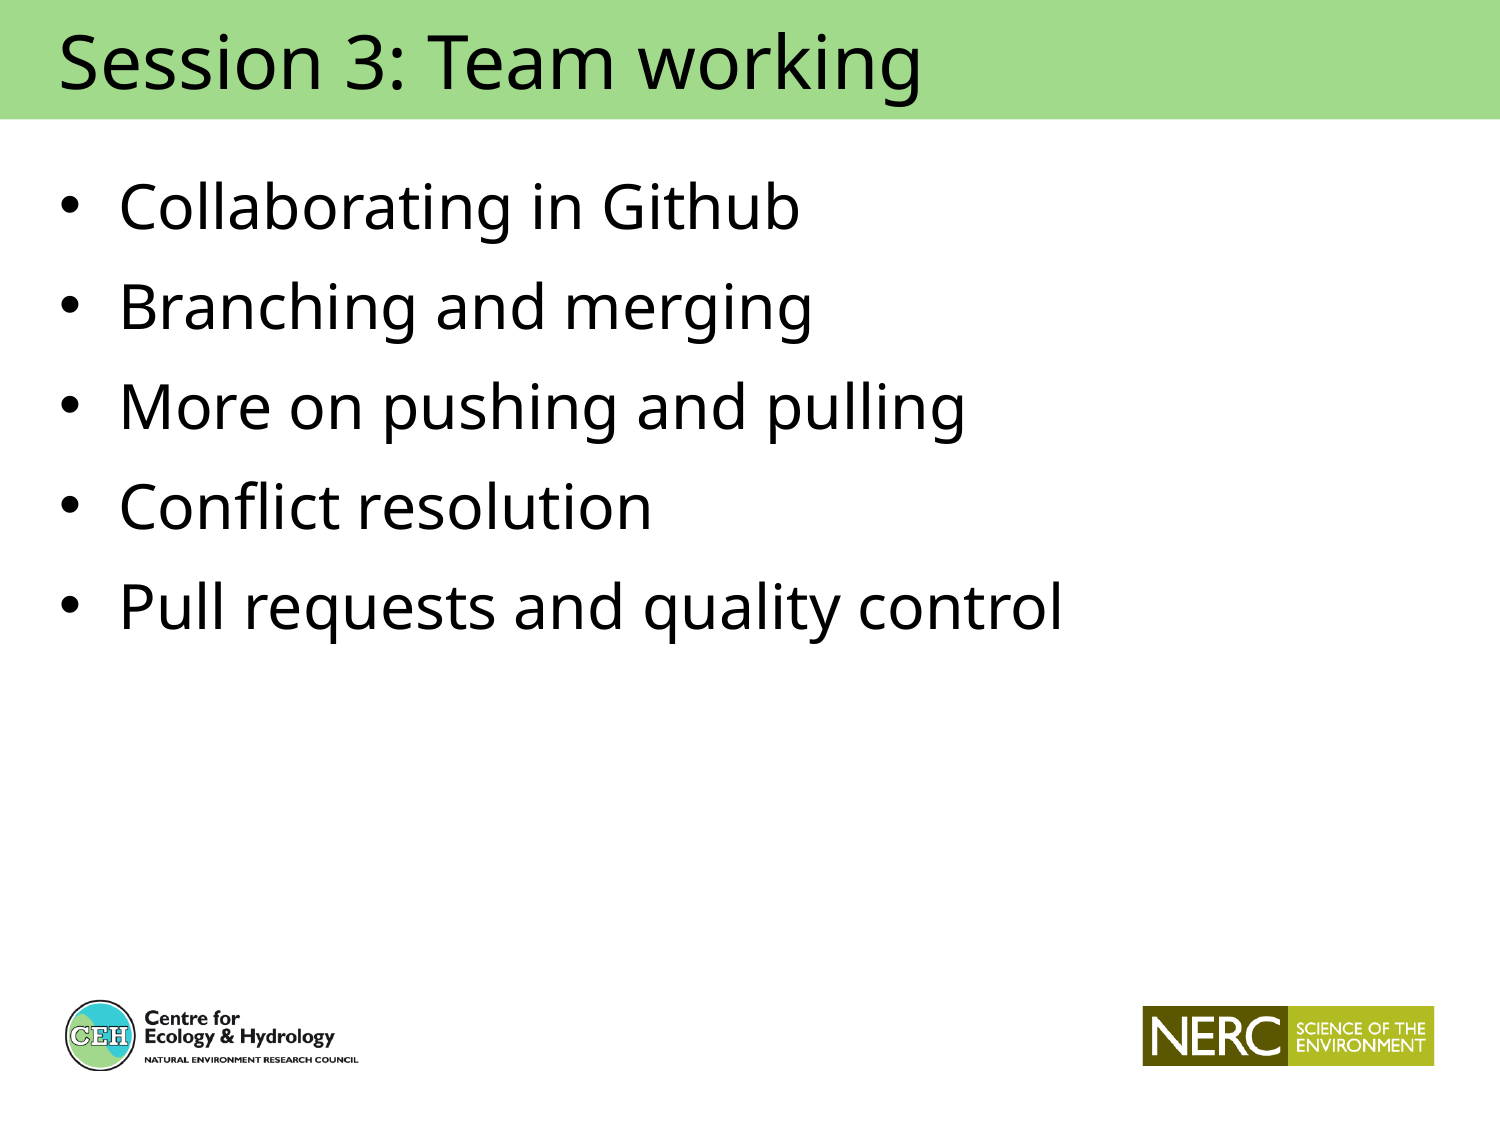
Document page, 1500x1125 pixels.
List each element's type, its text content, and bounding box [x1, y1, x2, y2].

list Collaborating in Github Branching and merging More on pushing and pulling Conflict resolution Pull requests and quality control [0, 119, 1495, 1125]
list Session 3: Team working [0, 0, 1500, 120]
